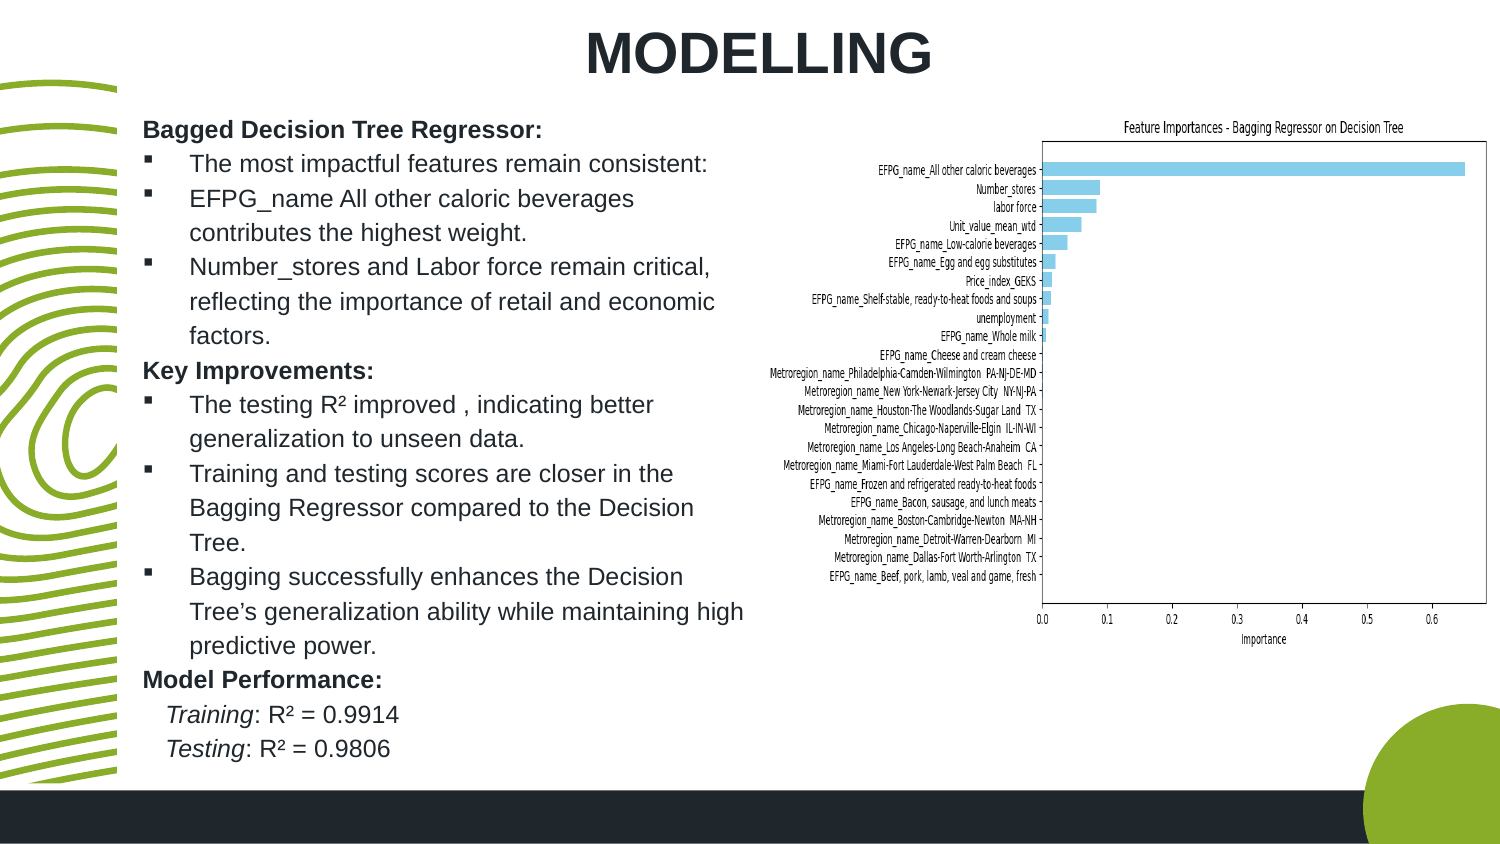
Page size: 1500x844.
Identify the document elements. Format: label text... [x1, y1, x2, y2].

title Modelling [127, 0, 1392, 94]
picture [763, 110, 1491, 656]
subtitle Bagged Decision Tree Regressor: The most impactful features remain consistent: EFPG_name All other caloric beverages contributes the highest weight. Number_stores and Labor force remain critical, reflecting the importance of retail and economic factors. Key Improvements: The testing R² improved , indicating better generalization to unseen data. Training and testing scores are closer in the Bagging Regressor compared to the Decision Tree. Bagging successfully enhances the Decision Tree’s generalization ability while maintaining high predictive power. Model Performance: Training: R² = 0.9914 Testing: R² = 0.9806 [127, 93, 765, 782]
